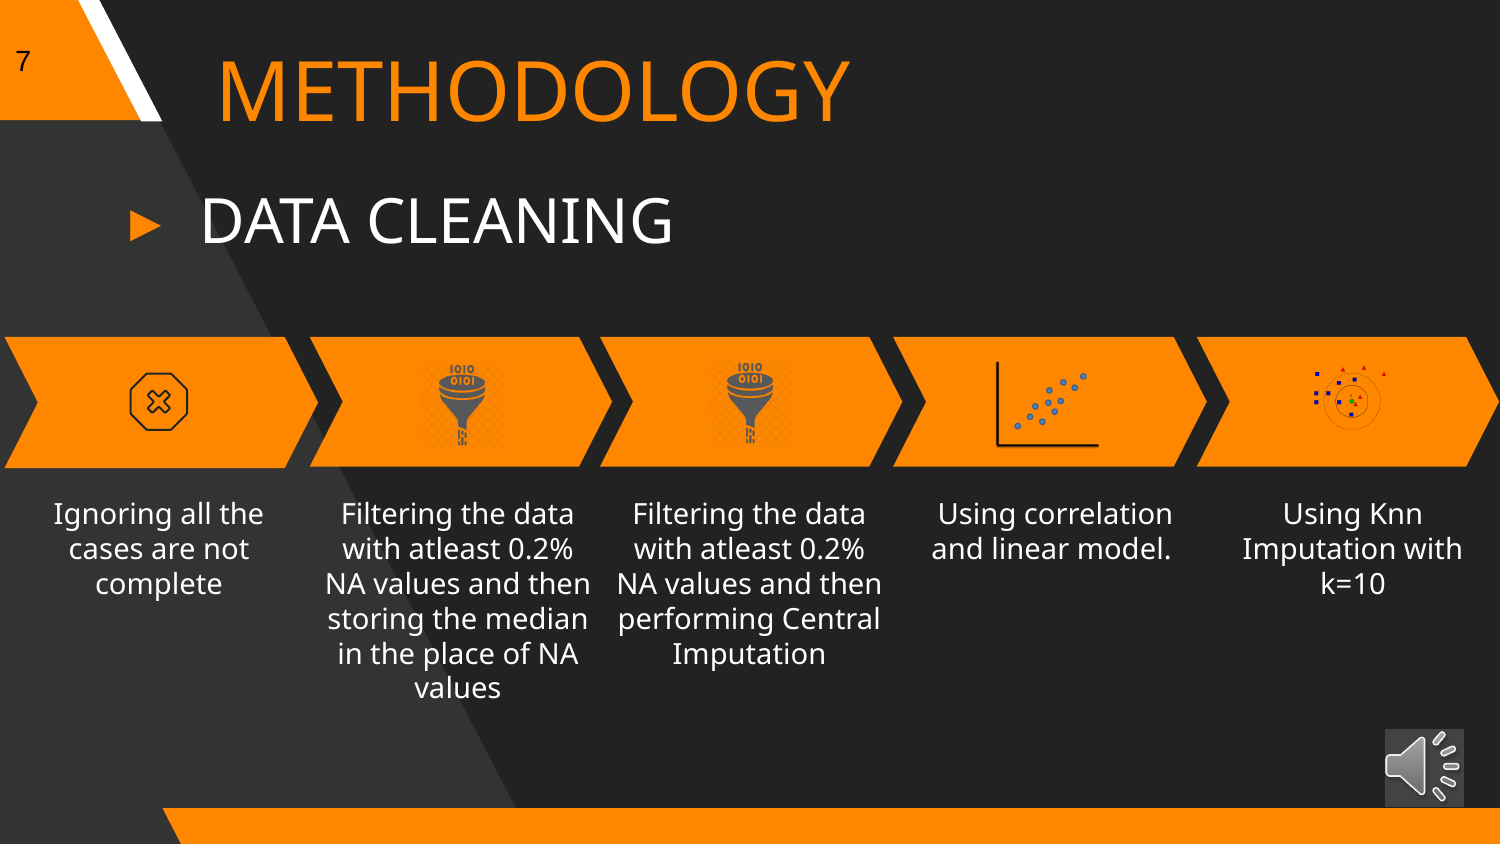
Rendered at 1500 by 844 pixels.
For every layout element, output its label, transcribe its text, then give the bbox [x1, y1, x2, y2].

picture [1384, 728, 1465, 809]
text_box [600, 336, 903, 467]
text_box Filtering the data with atleast 0.2% NA values and then performing Central Imputation [600, 487, 899, 678]
picture [704, 357, 796, 450]
list DATA CLEANING [97, 166, 1500, 296]
picture [994, 358, 1101, 450]
text_box [4, 336, 319, 469]
picture [1313, 365, 1386, 431]
text_box [309, 336, 613, 467]
text_box Using Knn Imputation with k=10 [1206, 487, 1500, 608]
slide_number 7 [0, 0, 98, 121]
text_box [893, 336, 1207, 467]
text_box METHODOLOGY [200, 0, 1360, 177]
text_box Ignoring all the cases are not complete [4, 487, 309, 608]
text_box Filtering the data with atleast 0.2% NA values and then storing the median in the place of NA values [309, 487, 607, 713]
text_box Using correlation and linear model. [896, 487, 1206, 573]
text_box [1196, 336, 1500, 467]
picture [416, 359, 508, 451]
